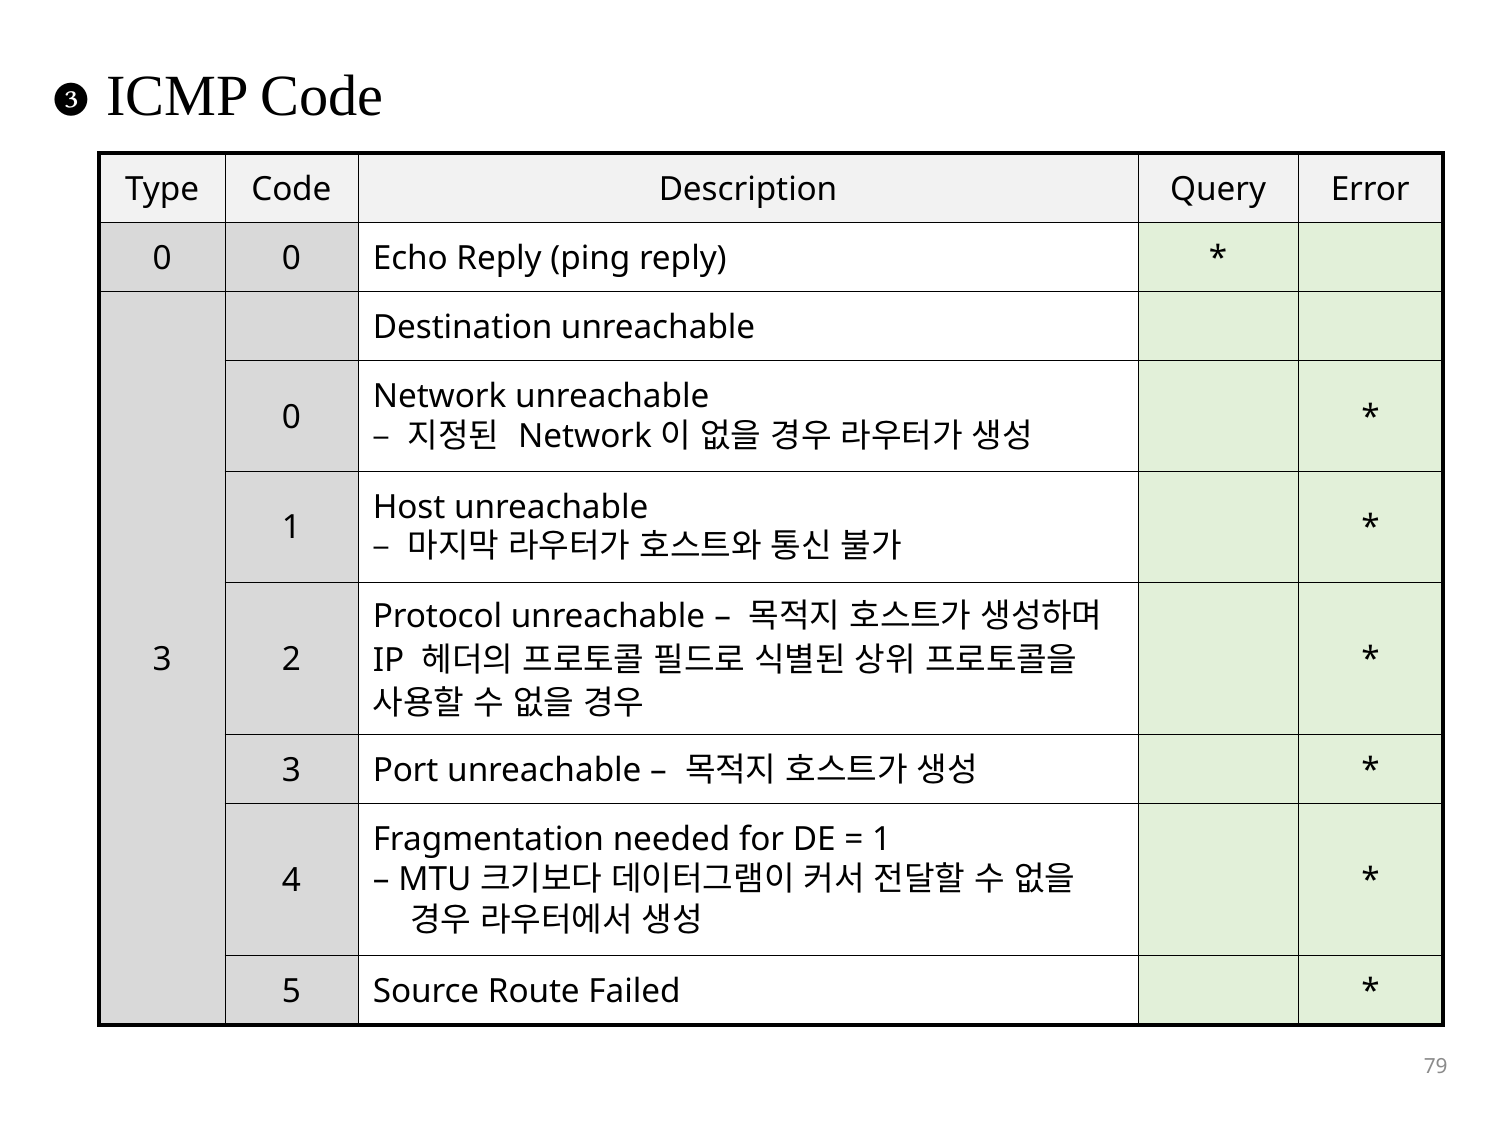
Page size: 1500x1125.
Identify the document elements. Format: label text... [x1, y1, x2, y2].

table_cell * [1139, 223, 1298, 291]
table_cell 1 [226, 472, 358, 582]
table_cell * [1299, 735, 1441, 803]
table_cell Fragmentation needed for DE = 1 – MTU크기보다 데이터그램이 커서 전달할 수 없을 경우 라우터에서 생성 [359, 804, 1138, 955]
table_cell * [1299, 804, 1441, 955]
table_cell [1139, 735, 1298, 803]
table_cell Destination unreachable [359, 292, 1138, 360]
table_cell 3 [226, 735, 358, 803]
table_cell [1299, 223, 1441, 291]
table_header Type [101, 155, 225, 222]
table_cell * [1299, 956, 1441, 1023]
table_cell 4 [226, 804, 358, 955]
table_cell 0 [101, 223, 225, 291]
title ❸ ICMP Code [37, 28, 1382, 167]
table_cell [1139, 804, 1298, 955]
table_cell Source Route Failed [359, 956, 1138, 1023]
table_header Code [226, 155, 358, 222]
table_cell [1139, 472, 1298, 582]
table_cell [1139, 583, 1298, 734]
table_cell * [1299, 472, 1441, 582]
table_cell Echo Reply (ping reply) [359, 223, 1138, 291]
table_cell [1139, 292, 1298, 360]
table_cell Host unreachable – 마지막 라우터가 호스트와 통신 불가 [359, 472, 1138, 582]
table_header Description [359, 155, 1138, 222]
table_cell 3 [101, 292, 225, 1023]
table_header Error [1299, 155, 1441, 222]
table_cell [226, 292, 358, 360]
table_cell * [1299, 583, 1441, 734]
table_header Query [1139, 155, 1298, 222]
table_cell 2 [226, 583, 358, 734]
table_cell Protocol unreachable – 목적지 호스트가 생성하며 IP 헤더의 프로토콜 필드로 식별된 상위 프로토콜을 사용할 수 없을 경우 [359, 583, 1138, 734]
table_cell [1139, 956, 1298, 1023]
table_cell Port unreachable – 목적지 호스트가 생성 [359, 735, 1138, 803]
table_cell 5 [226, 956, 358, 1023]
table_cell * [1299, 361, 1441, 471]
table_cell 0 [226, 223, 358, 291]
table_cell [1139, 361, 1298, 471]
slide_number 79 [1124, 1037, 1463, 1097]
table_cell [1299, 292, 1441, 360]
table_cell 0 [226, 361, 358, 471]
table_cell Network unreachable – 지정된 Network이 없을 경우 라우터가 생성 [359, 361, 1138, 471]
